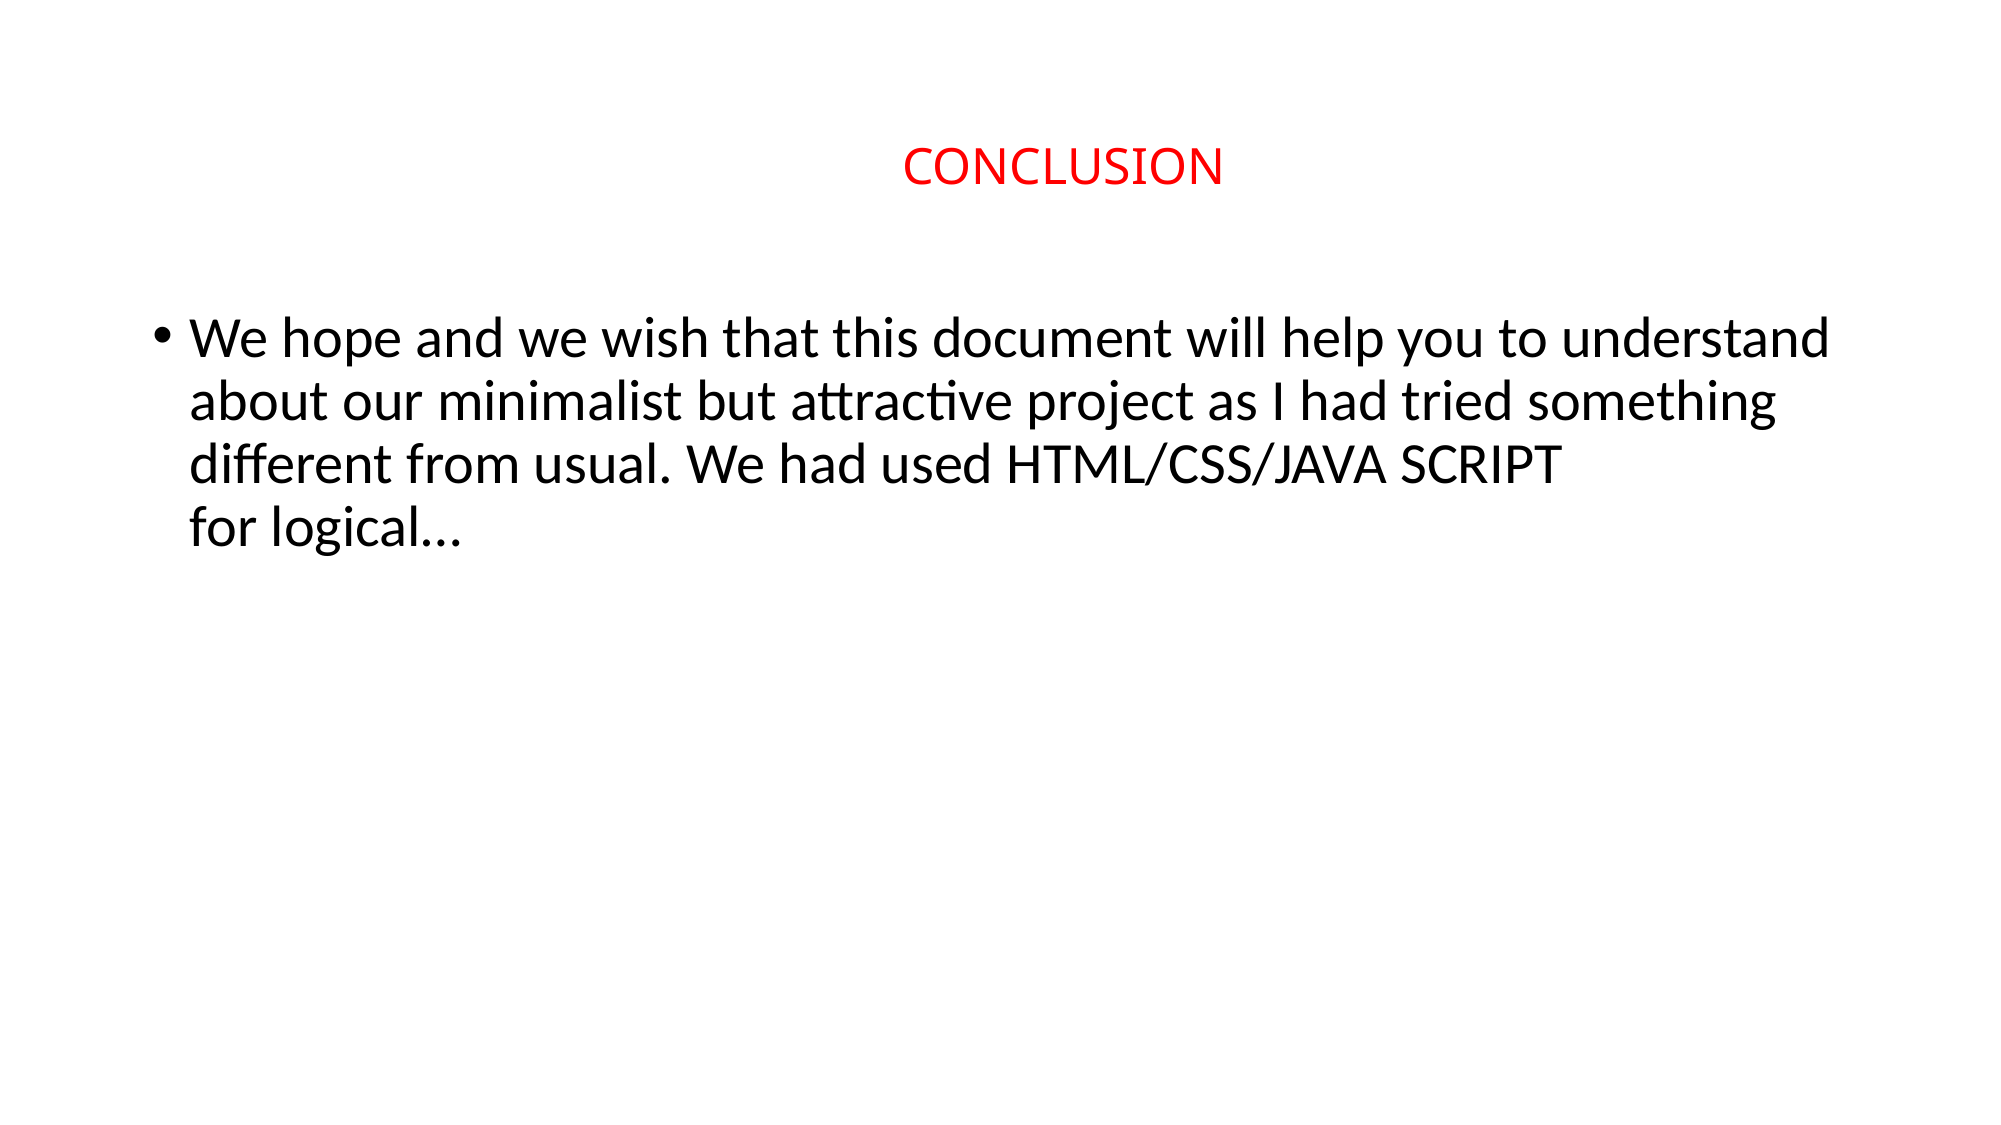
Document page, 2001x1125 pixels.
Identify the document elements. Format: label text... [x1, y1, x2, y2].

list We hope and we wish that this document will help you to understand about our minimalist but attractive project as I had tried something different from usual. We had used HTML/CSS/JAVA SCRIPT for logical… [137, 299, 1863, 1014]
title CONCLUSION [137, 59, 1863, 278]
